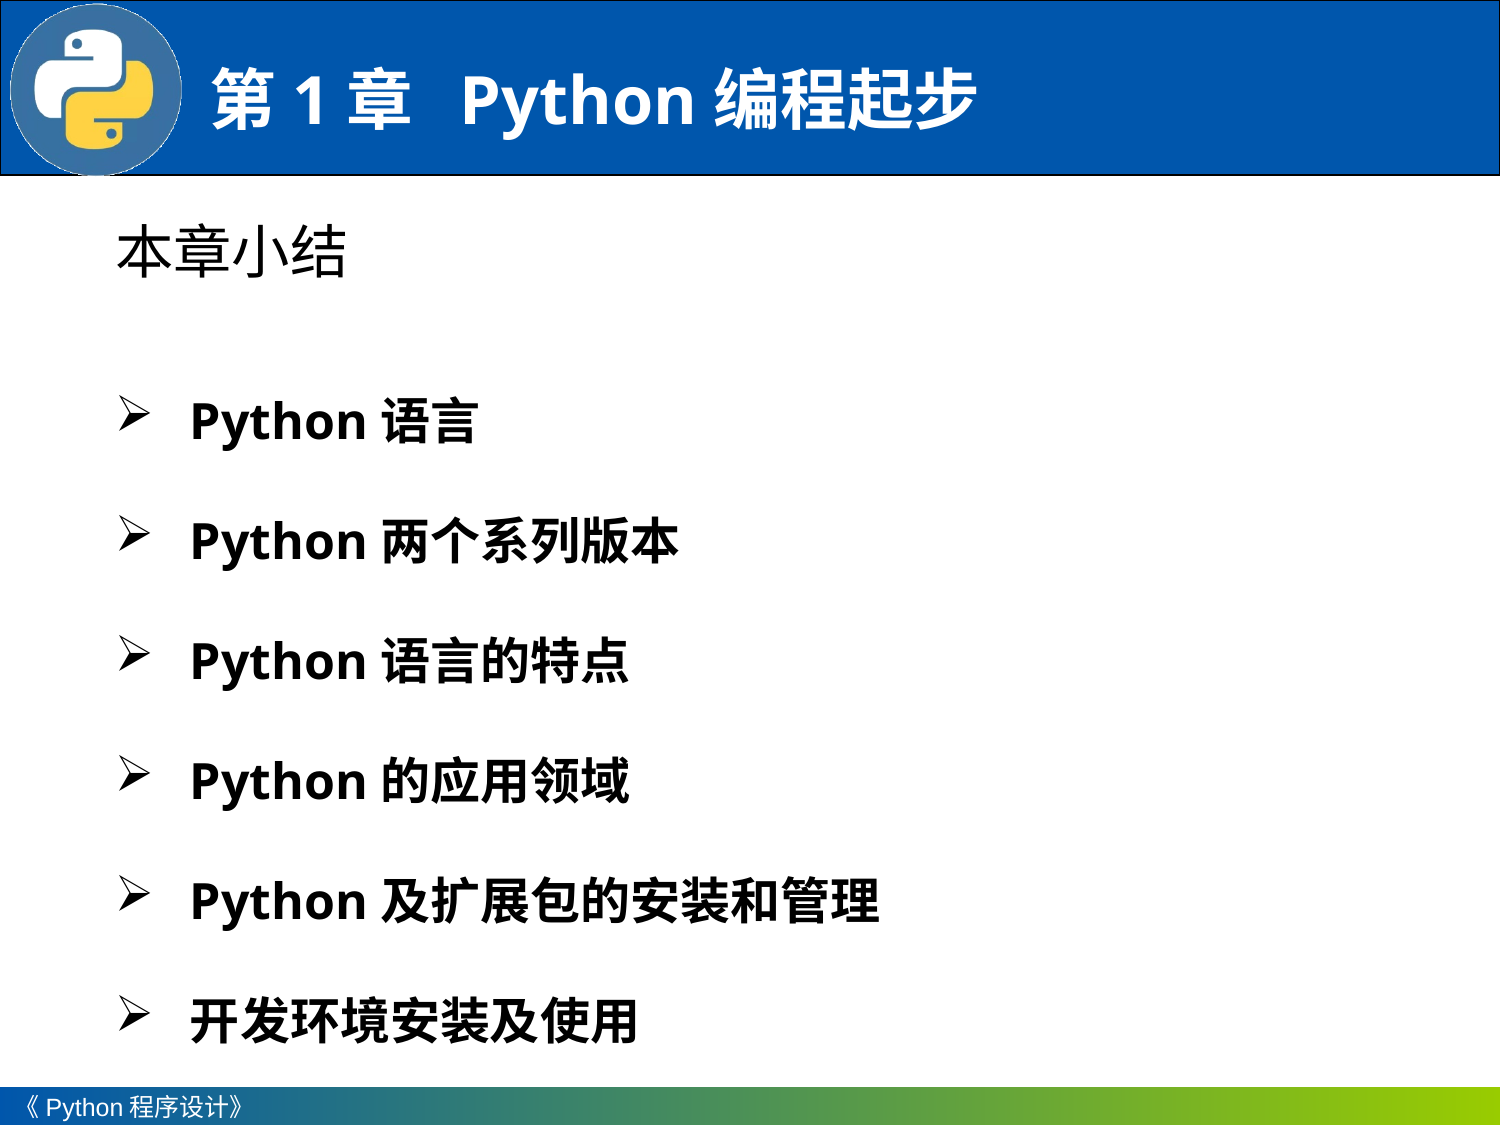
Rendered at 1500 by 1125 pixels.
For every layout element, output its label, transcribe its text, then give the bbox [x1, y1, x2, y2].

list 本章小结 [100, 208, 814, 303]
text_box Python语言 Python两个系列版本 Python语言的特点 Python的应用领域 Python及扩展包的安装和管理 开发环境安装及使用 [100, 322, 1392, 1118]
picture [5, 0, 184, 178]
